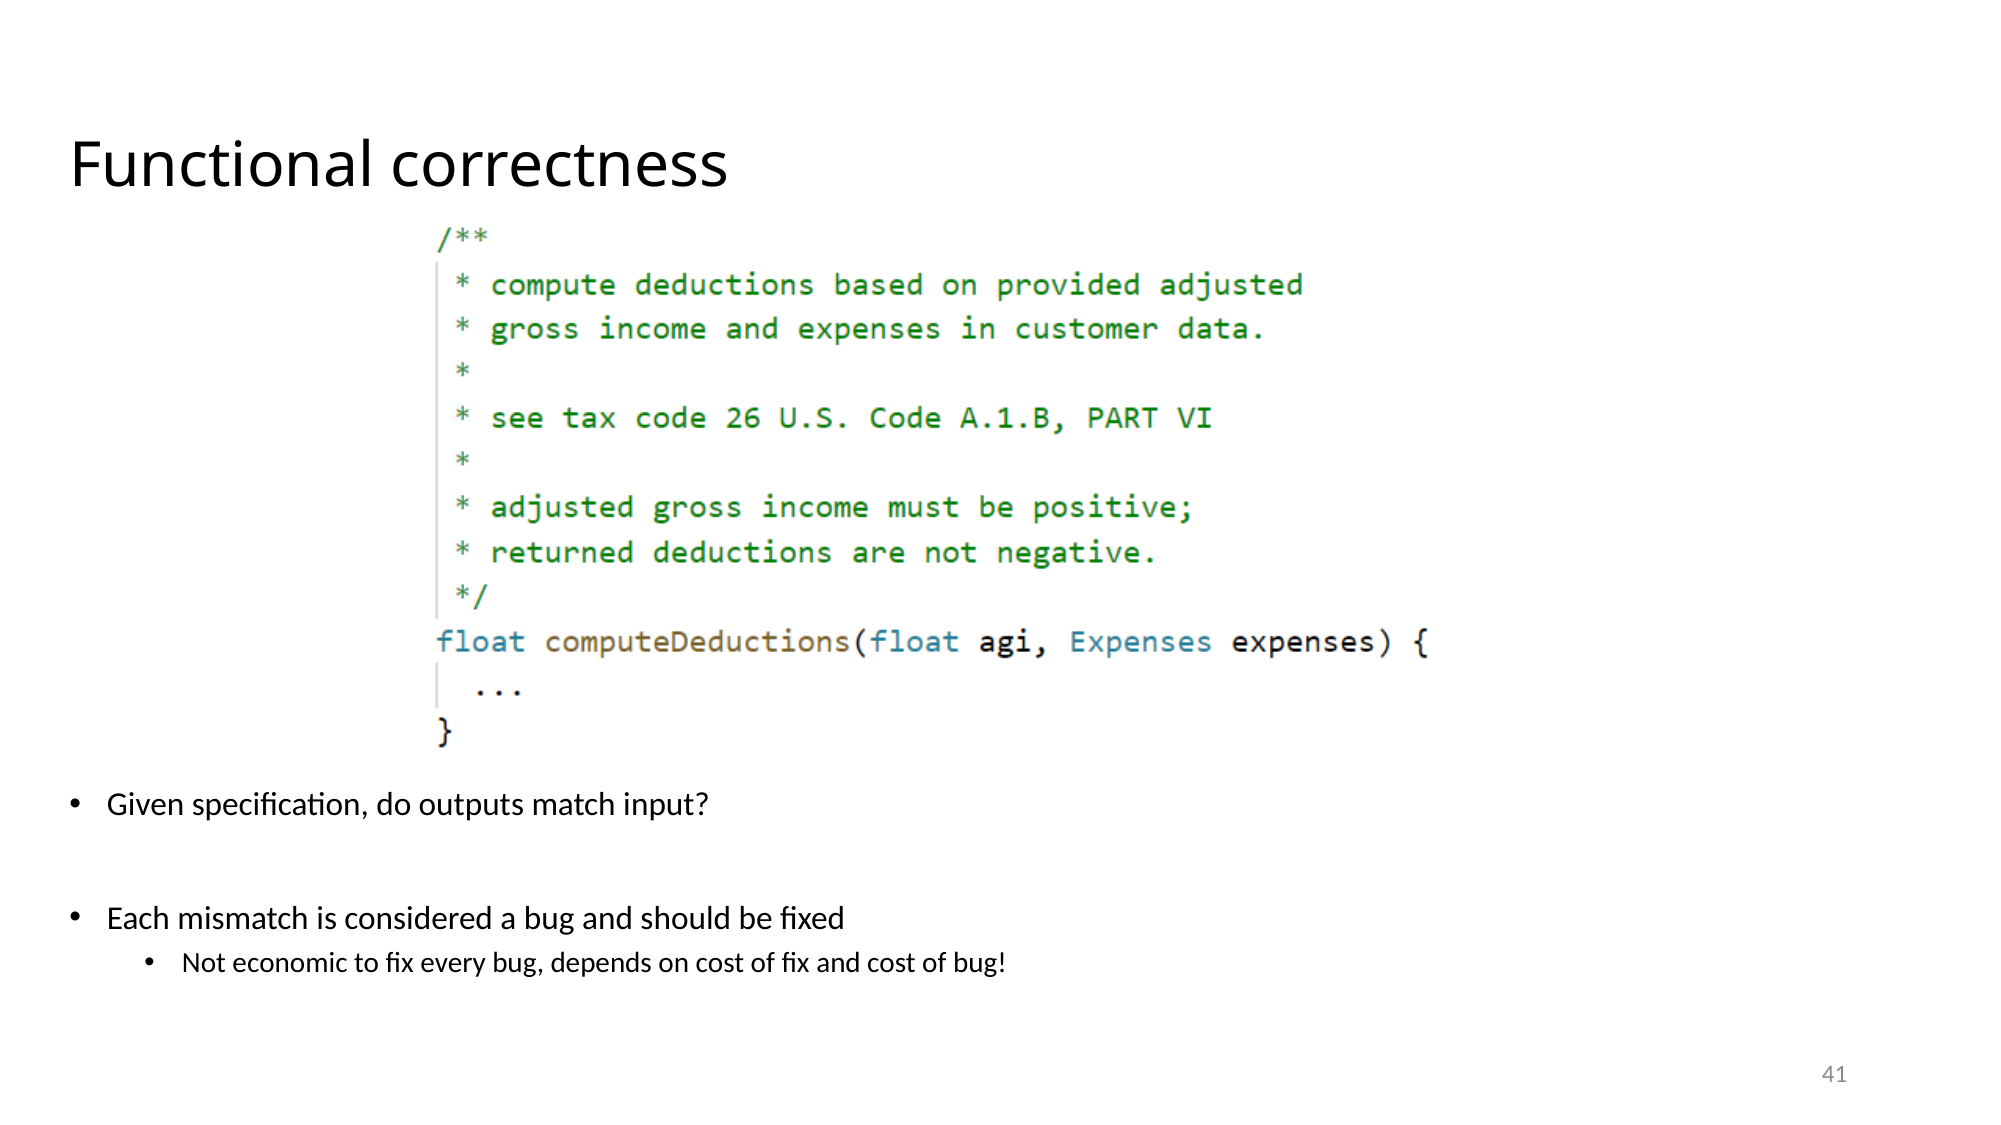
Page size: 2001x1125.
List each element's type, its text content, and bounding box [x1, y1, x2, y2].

slide_number 41 [1412, 1042, 1863, 1103]
title Functional correctness [54, 125, 1820, 208]
picture [428, 209, 1446, 760]
list Given specification, do outputs match input? Each mismatch is considered a bug and should be fixed Not economic to fix every bug, depends on cost of fix and cost of bug! [54, 208, 1820, 1035]
